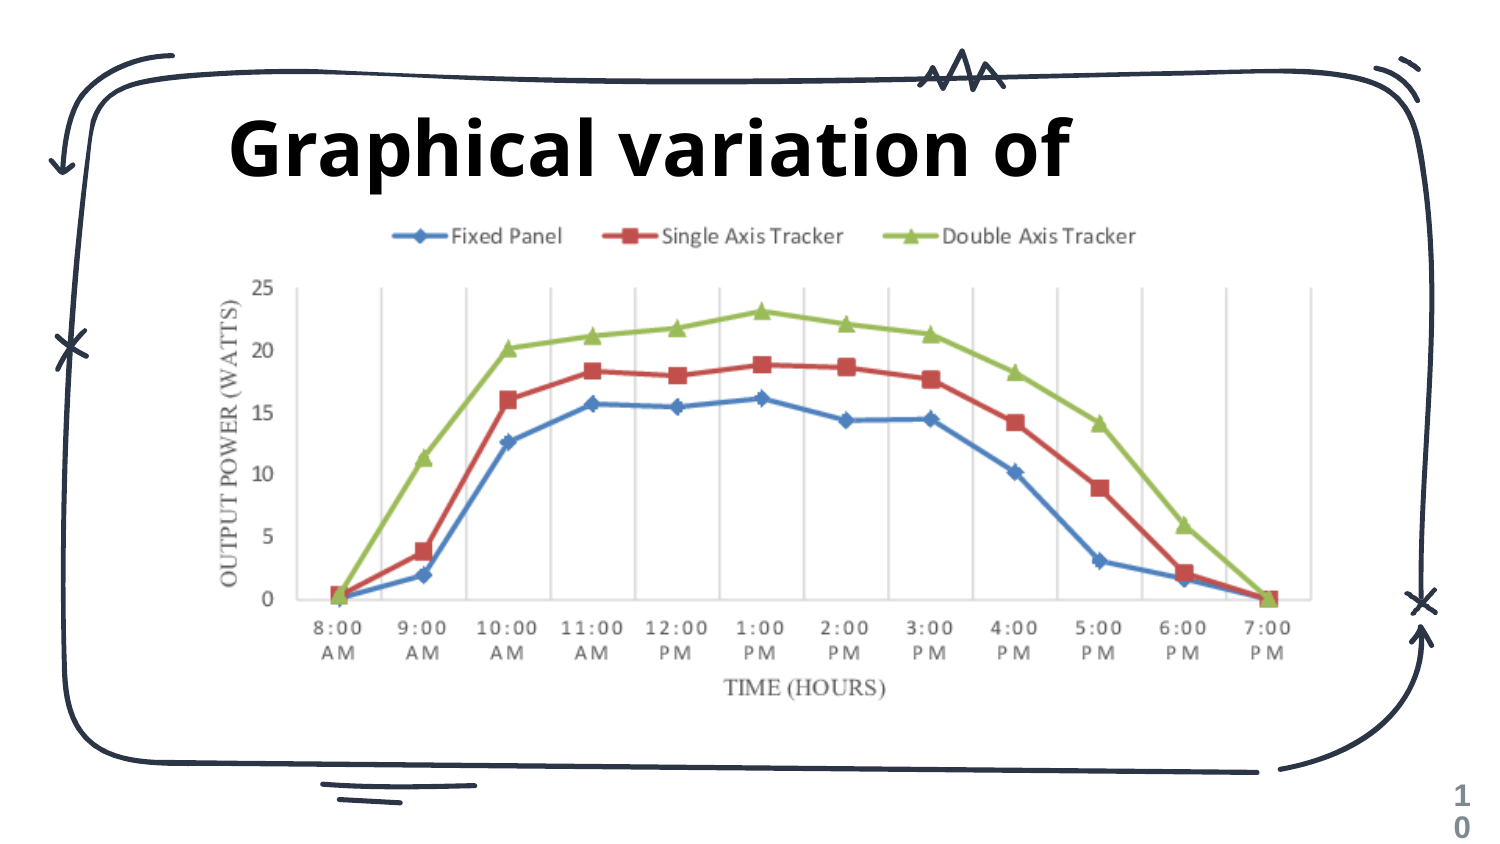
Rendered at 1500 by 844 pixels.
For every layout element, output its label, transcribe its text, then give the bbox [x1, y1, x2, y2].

text_box Graphical variation of power output v/s time [224, 96, 1316, 207]
picture [199, 209, 1377, 705]
slide_number 10 [1447, 773, 1478, 844]
picture [1398, 56, 1421, 72]
picture [1404, 587, 1438, 616]
